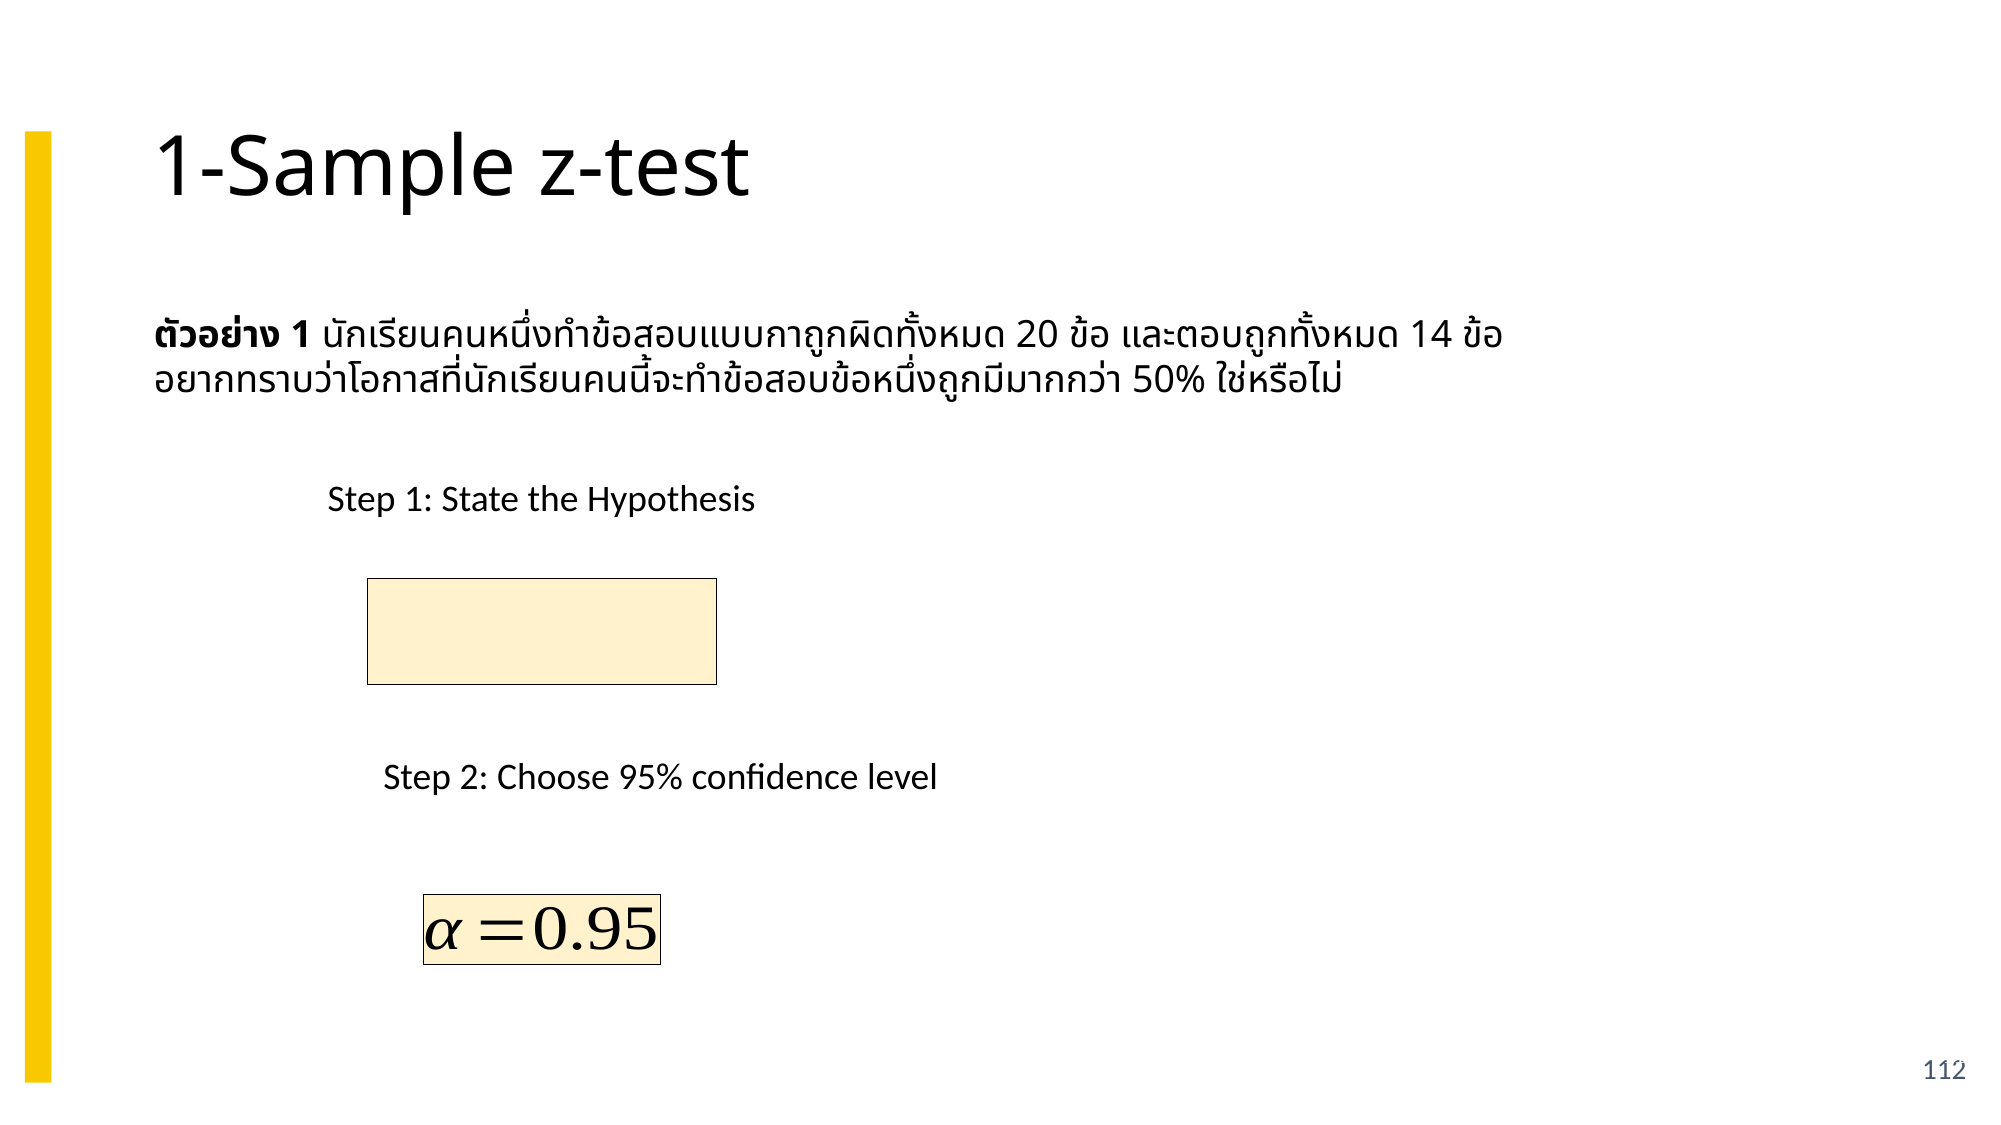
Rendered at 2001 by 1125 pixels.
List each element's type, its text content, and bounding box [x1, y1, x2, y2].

text_box ตัวอย่าง 1 นักเรียนคนหนึ่งทำข้อสอบแบบกาถูกผิดทั้งหมด 20 ข้อ และตอบถูกทั้งหมด 14 ข้อ อยากทราบว่าโอกาสที่นักเรียนคนนี้จะทำข้อสอบข้อหนึ่งถูกมีมากกว่า 50% ใช่หรือไม่ [139, 302, 1758, 648]
text_box Step 2: Choose 95% confidence level [368, 744, 954, 804]
text_box 112 [1531, 1038, 1982, 1098]
text_box 112 [1923, 1029, 2000, 1096]
text_box [24, 130, 52, 1084]
text_box Step 1: State the Hypothesis [312, 466, 772, 527]
title 1-Sample z-test [137, 59, 1863, 278]
